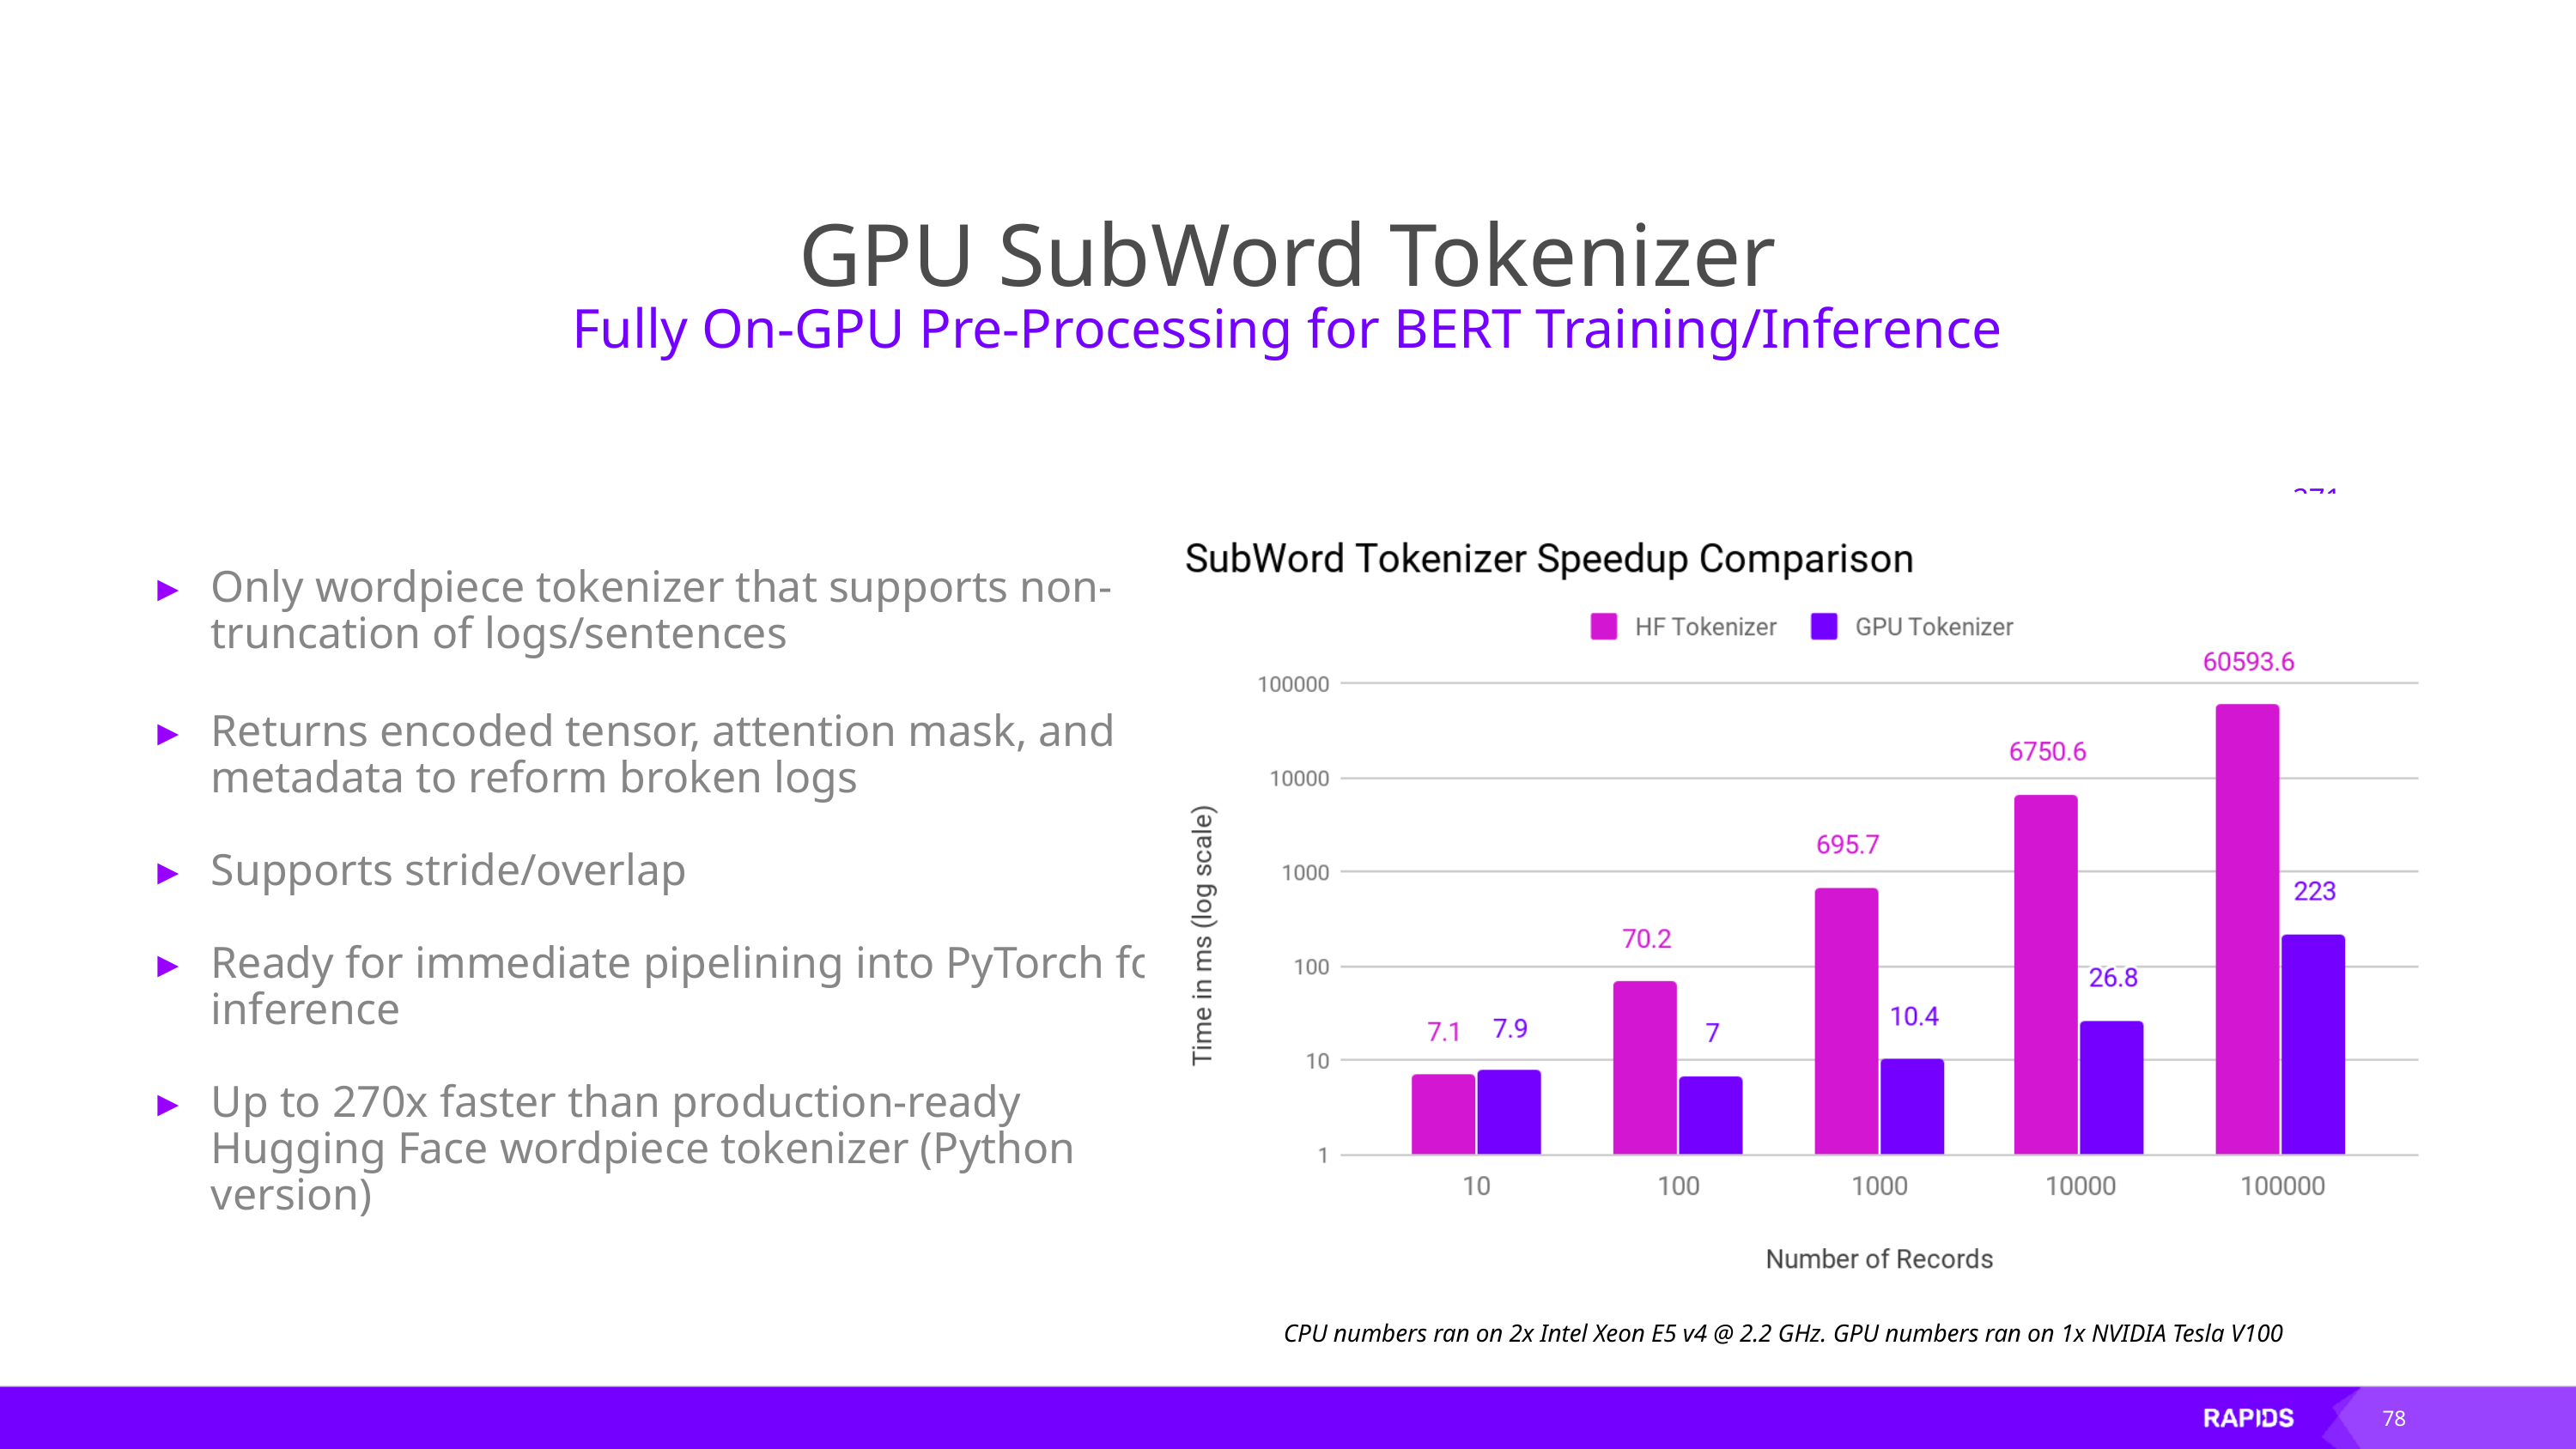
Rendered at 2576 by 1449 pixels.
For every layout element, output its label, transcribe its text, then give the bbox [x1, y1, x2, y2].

picture [0, 0, 2576, 1449]
title GPU SubWord Tokenizer [117, 173, 2459, 295]
list Only wordpiece tokenizer that supports non-truncation of logs/sentences Returns encoded tensor, attention mask, and metadata to reform broken logs Supports stride/overlap Ready for immediate pipelining into PyTorch for inference Up to 270x faster than production-ready Hugging Face wordpiece tokenizer (Python version) [133, 558, 1140, 1260]
list Fully On-GPU Pre-Processing for BERT Training/Inference [117, 295, 2459, 419]
text_box CPU numbers ran on 2x Intel Xeon E5 v4 @ 2.2 GHz. GPU numbers ran on 1x NVIDIA Tesla V100 [1270, 1323, 2334, 1355]
